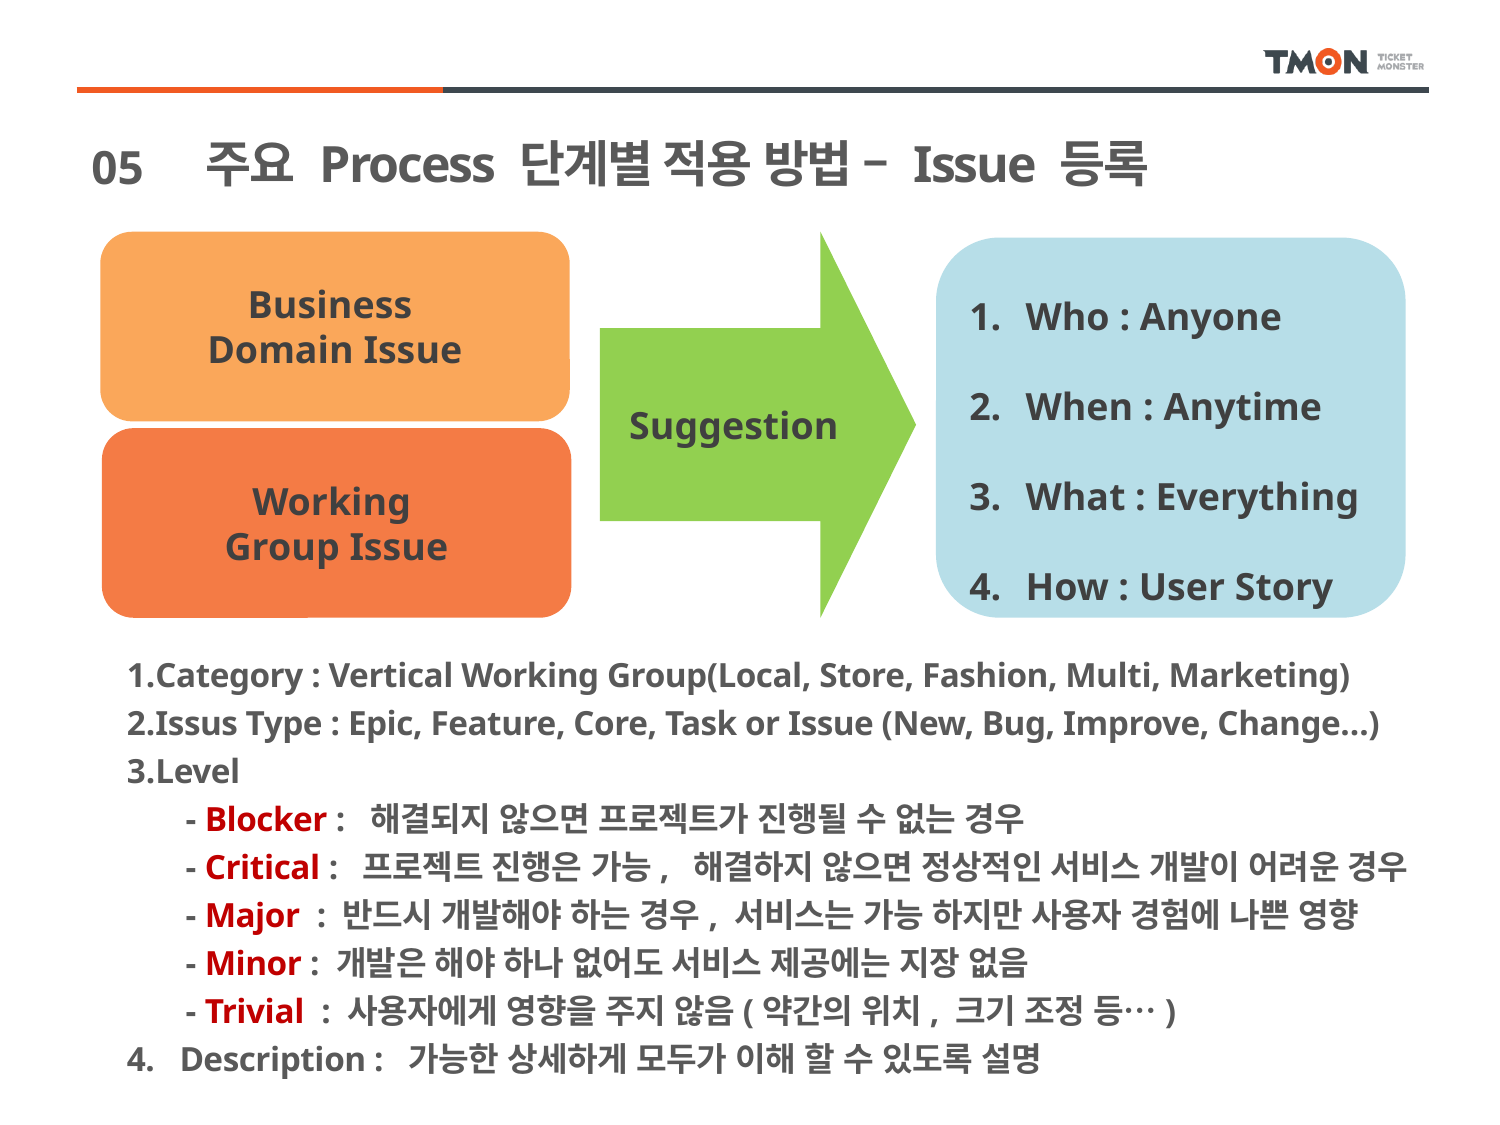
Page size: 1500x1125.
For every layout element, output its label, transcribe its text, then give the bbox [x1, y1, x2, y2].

text_box 주요 Process 단계별 적용 방법 – Issue 등록 [190, 125, 1500, 291]
text_box Suggestion [597, 229, 918, 620]
picture [1263, 48, 1424, 75]
text_box Business Domain Issue [98, 229, 572, 424]
text_box Who : Anyone When : Anytime What : Everything How : User Story [933, 235, 1408, 620]
text_box Category : Vertical Working Group(Local, Store, Fashion, Multi, Marketing) Issus Type : Epic, Feature, Core, Task or Issue (New, Bug, Improve, Change…) Level - Blocker : 해결되지 않으면 프로젝트가 진행될 수 없는 경우 - Critical : 프로젝트 진행은 가능, 해결하지 않으면 정상적인 서비스 개발이 어려운 경우 - Major : 반드시 개발해야 하는 경우, 서비스는 가능 하지만 사용자 경험에 나쁜 영향 - Minor : 개발은 해야 하나 없어도 서비스 제공에는 지장 없음 - Trivial : 사용자에게 영향을 주지 않음(약간의 위치, 크기 조정 등…) 4. Description : 가능한 상세하게 모두가 이해 할 수 있도록 설명 [112, 639, 1430, 1086]
text_box Working Group Issue [99, 426, 574, 620]
text_box 05 [76, 131, 189, 202]
